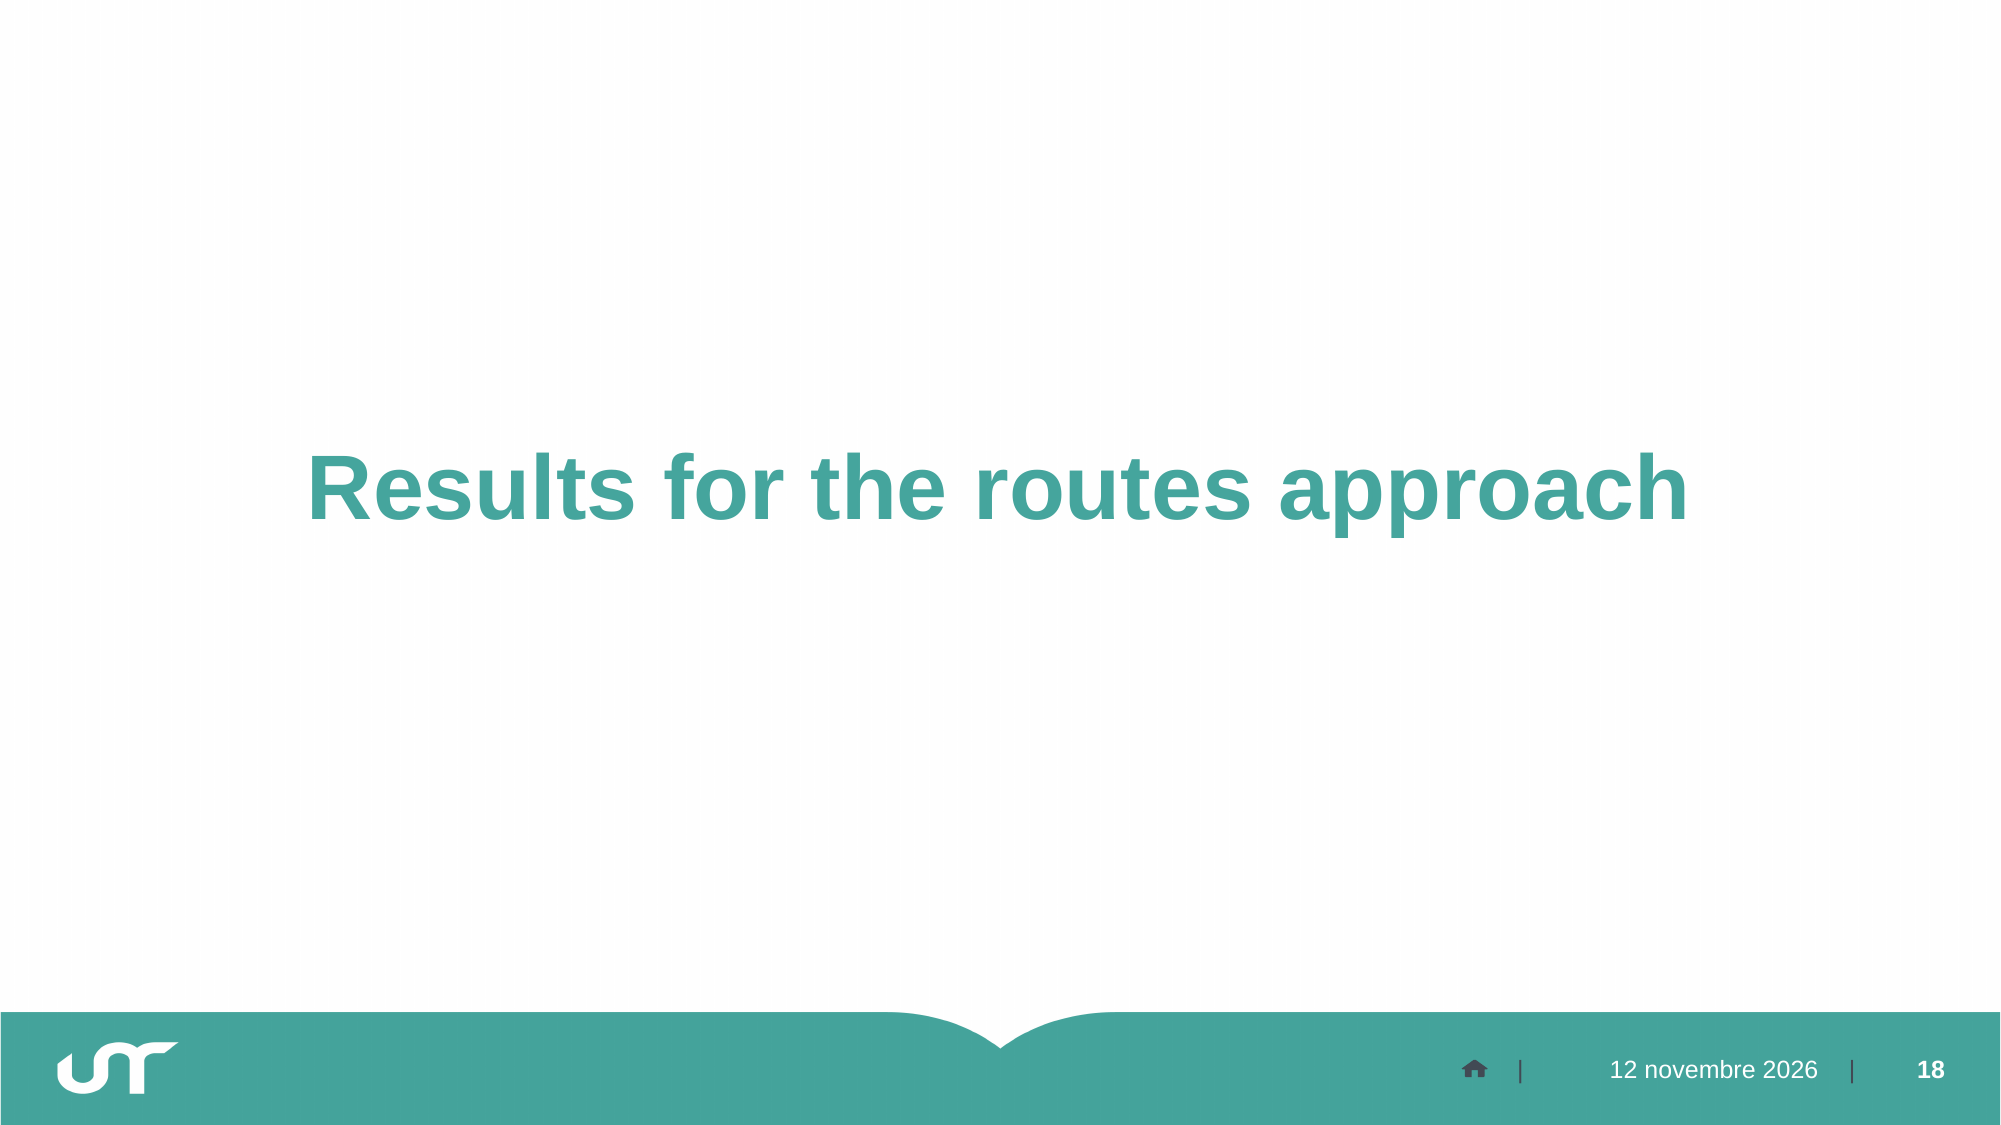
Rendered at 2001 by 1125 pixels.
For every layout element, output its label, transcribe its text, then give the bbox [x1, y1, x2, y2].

picture [0, 0, 2001, 1125]
title Results for the routes approach [137, 420, 1863, 639]
